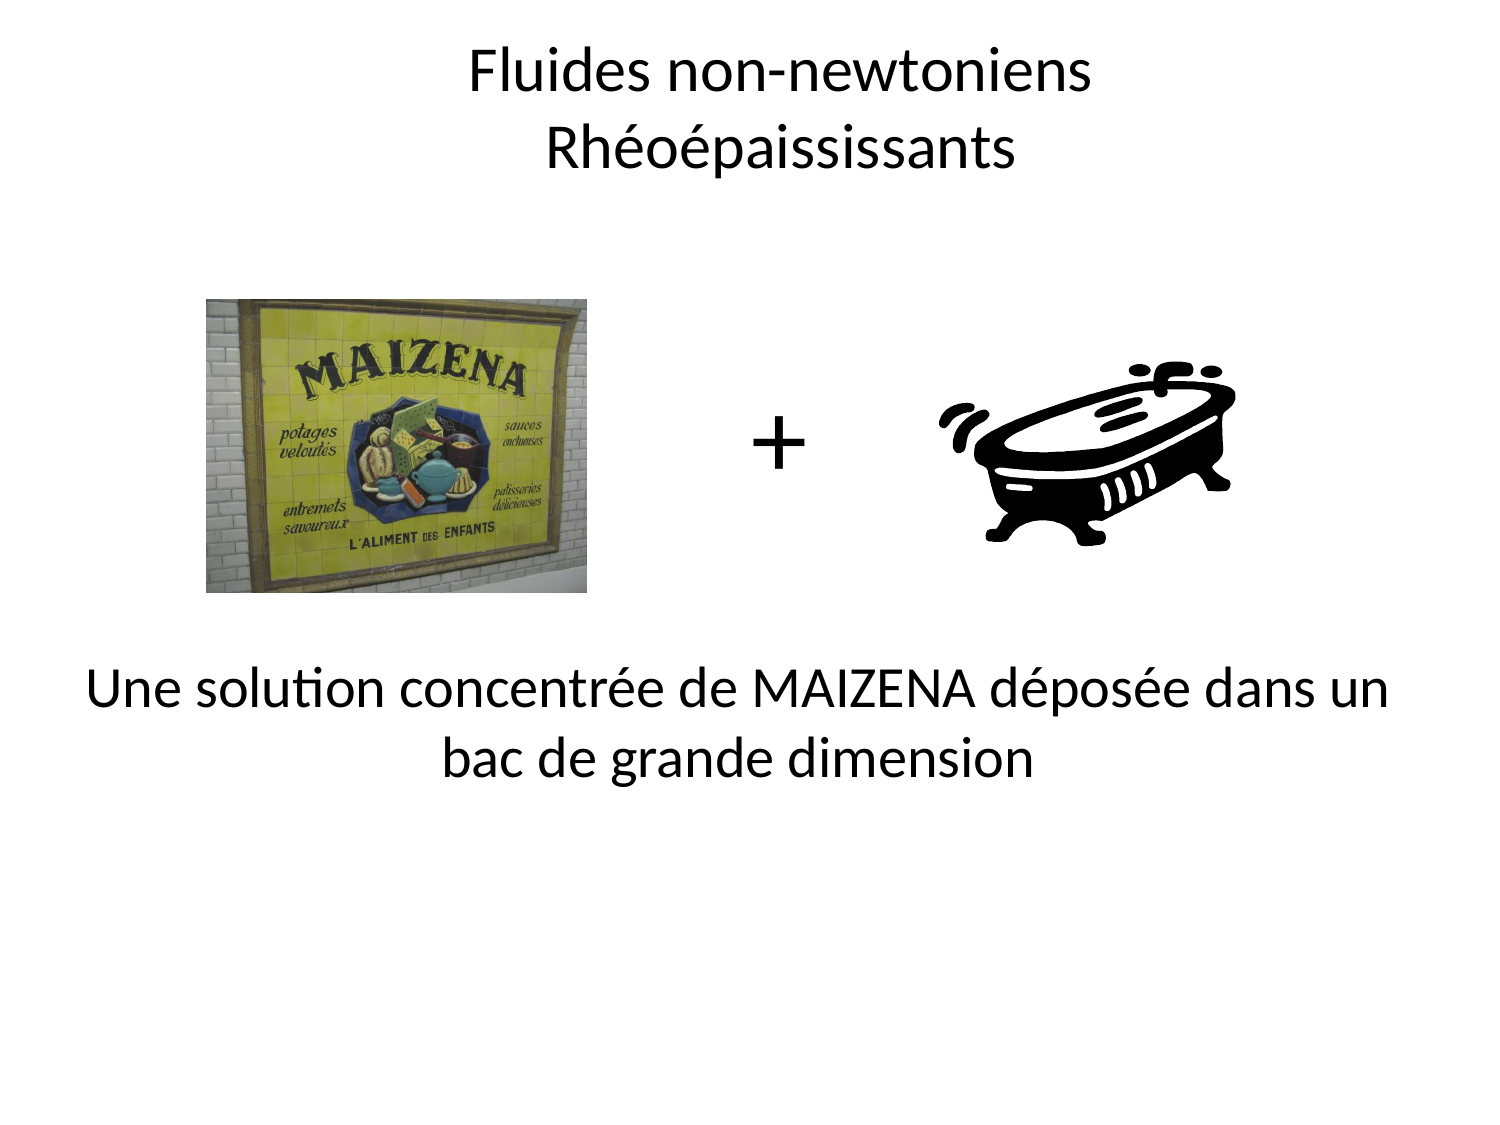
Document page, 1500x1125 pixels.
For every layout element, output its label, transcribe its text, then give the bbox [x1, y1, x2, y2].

text_box + [714, 358, 845, 509]
picture [938, 361, 1236, 547]
title Fluides non-newtoniens Rhéoépaississants [100, 19, 1463, 268]
text_box Une solution concentrée de MAIZENA déposée dans un bac de grande dimension [41, 642, 1436, 797]
picture [206, 299, 587, 593]
